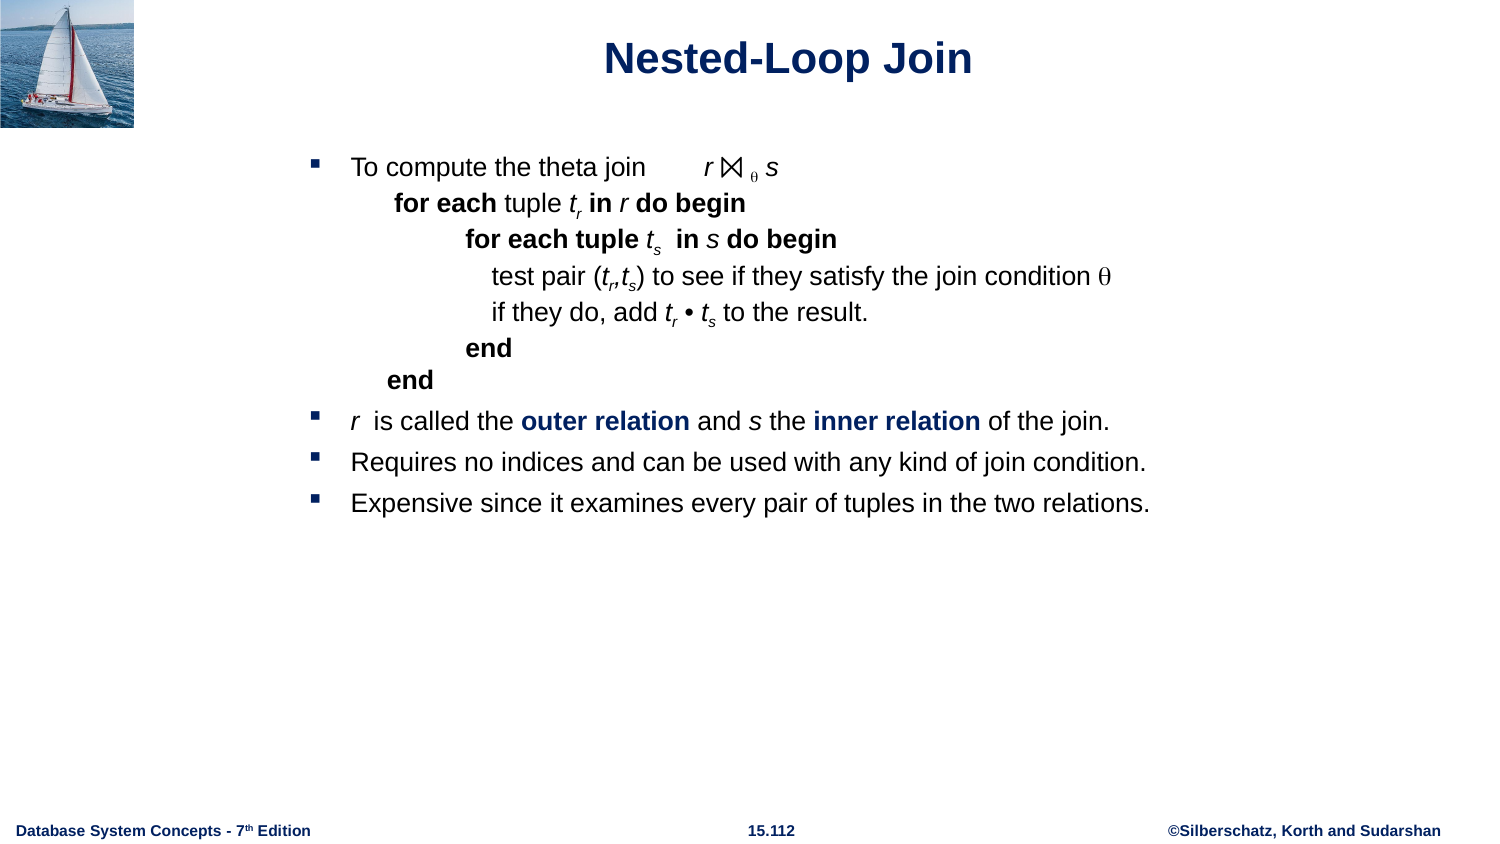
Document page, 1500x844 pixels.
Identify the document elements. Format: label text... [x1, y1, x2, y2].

picture [0, 0, 134, 128]
list To compute the theta join r ⨝  s for each tuple tr in r do begin for each tuple ts in s do begin test pair (tr,ts) to see if they satisfy the join condition  if they do, add tr • ts to the result. end end r is called the outer relation and s the inner relation of the join. Requires no indices and can be used with any kind of join condition. Expensive since it examines every pair of tuples in the two relations. [293, 142, 1245, 538]
title Nested-Loop Join [125, 14, 1452, 90]
